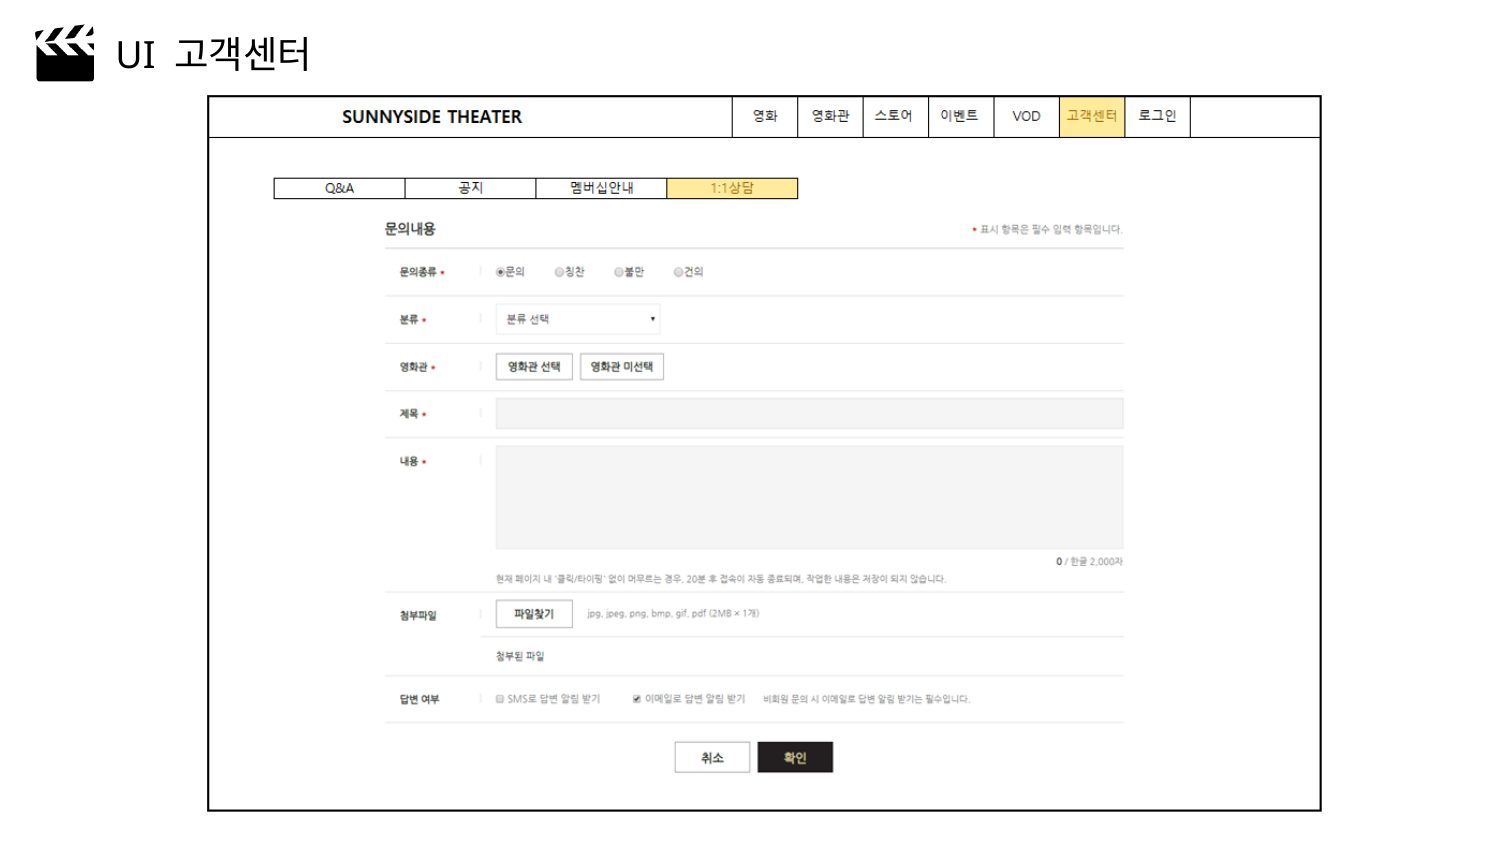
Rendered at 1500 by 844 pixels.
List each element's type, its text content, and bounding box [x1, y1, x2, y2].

picture [34, 23, 94, 83]
text_box UI 고객센터 [100, 23, 328, 84]
picture [205, 93, 1325, 816]
